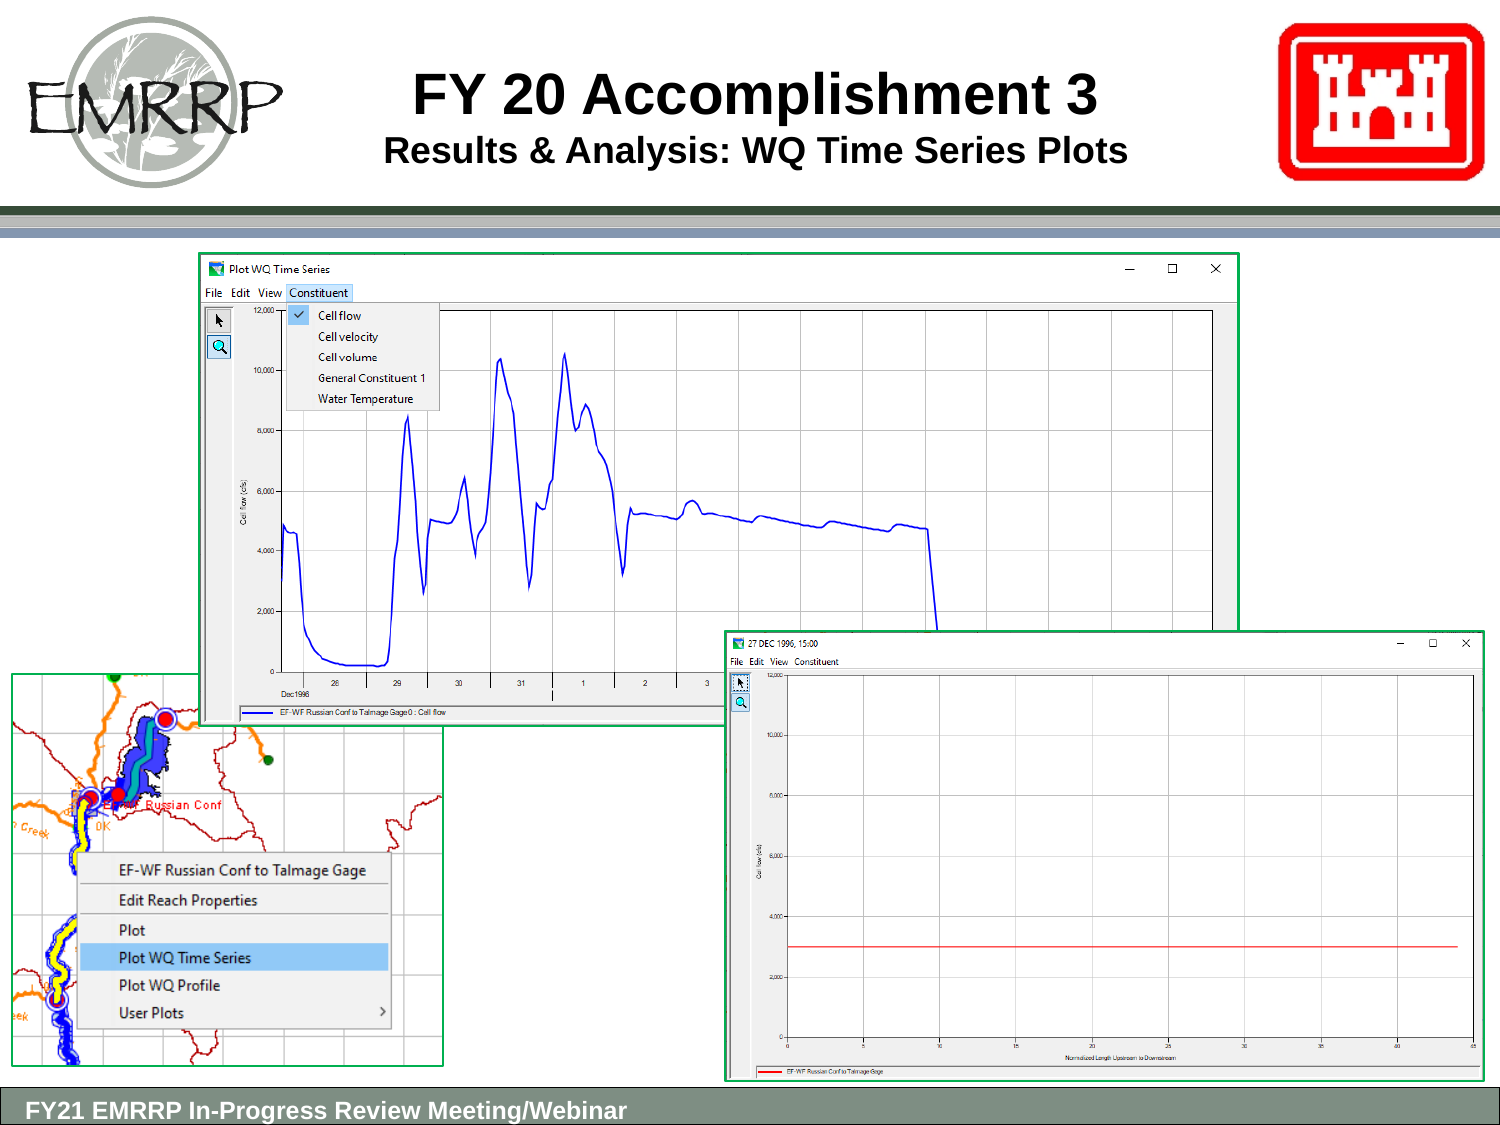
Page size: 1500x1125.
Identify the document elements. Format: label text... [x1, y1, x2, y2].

picture [12, 254, 1483, 1081]
picture [0, 206, 1500, 238]
title FY 20 Accomplishment 3 Results & Analysis: WQ Time Series Plots [274, 49, 1238, 178]
picture [24, 12, 285, 191]
picture [1275, 21, 1488, 183]
